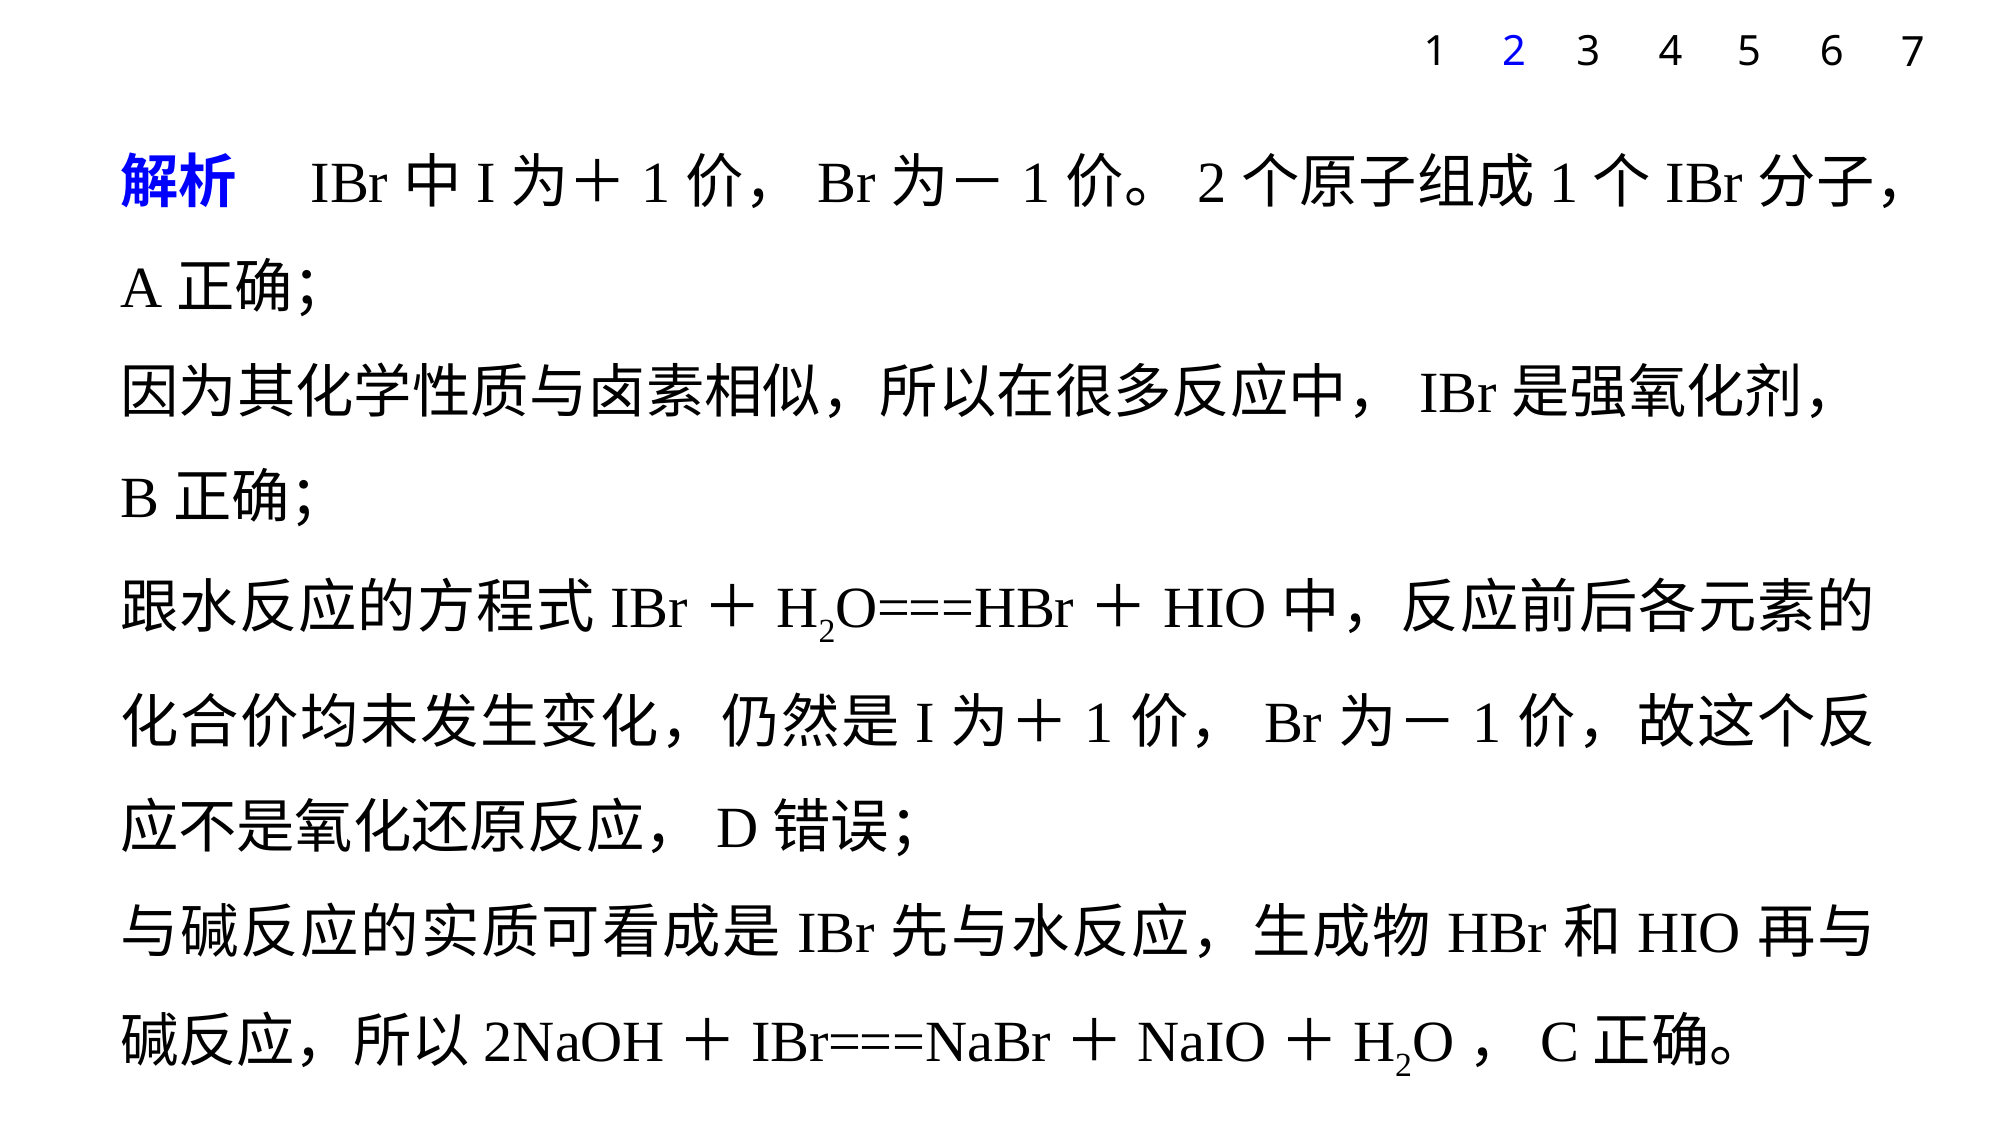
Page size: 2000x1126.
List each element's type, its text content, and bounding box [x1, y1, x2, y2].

text_box 1 [1402, 1, 1468, 97]
text_box 4 [1637, 1, 1703, 97]
text_box 7 [1879, 2, 1945, 98]
text_box 6 [1798, 1, 1864, 97]
text_box 2 [1484, 1, 1546, 97]
text_box 5 [1716, 1, 1782, 97]
text_box 解析 IBr中I为＋1价，Br为－1价。2个原子组成1个IBr分子，A正确； 因为其化学性质与卤素相似，所以在很多反应中，IBr是强氧化剂，B正确； 跟水反应的方程式IBr＋H2O===HBr＋HIO中，反应前后各元素的化合价均未发生变化，仍然是I为＋1价，Br为－1价，故这个反应不是氧化还原反应，D错误； 与碱反应的实质可看成是IBr先与水反应，生成物HBr和HIO再与碱反应，所以2NaOH＋IBr===NaBr＋NaIO＋H2O，C正确。 答案 D [100, 99, 1896, 1126]
text_box 3 [1563, 1, 1621, 97]
